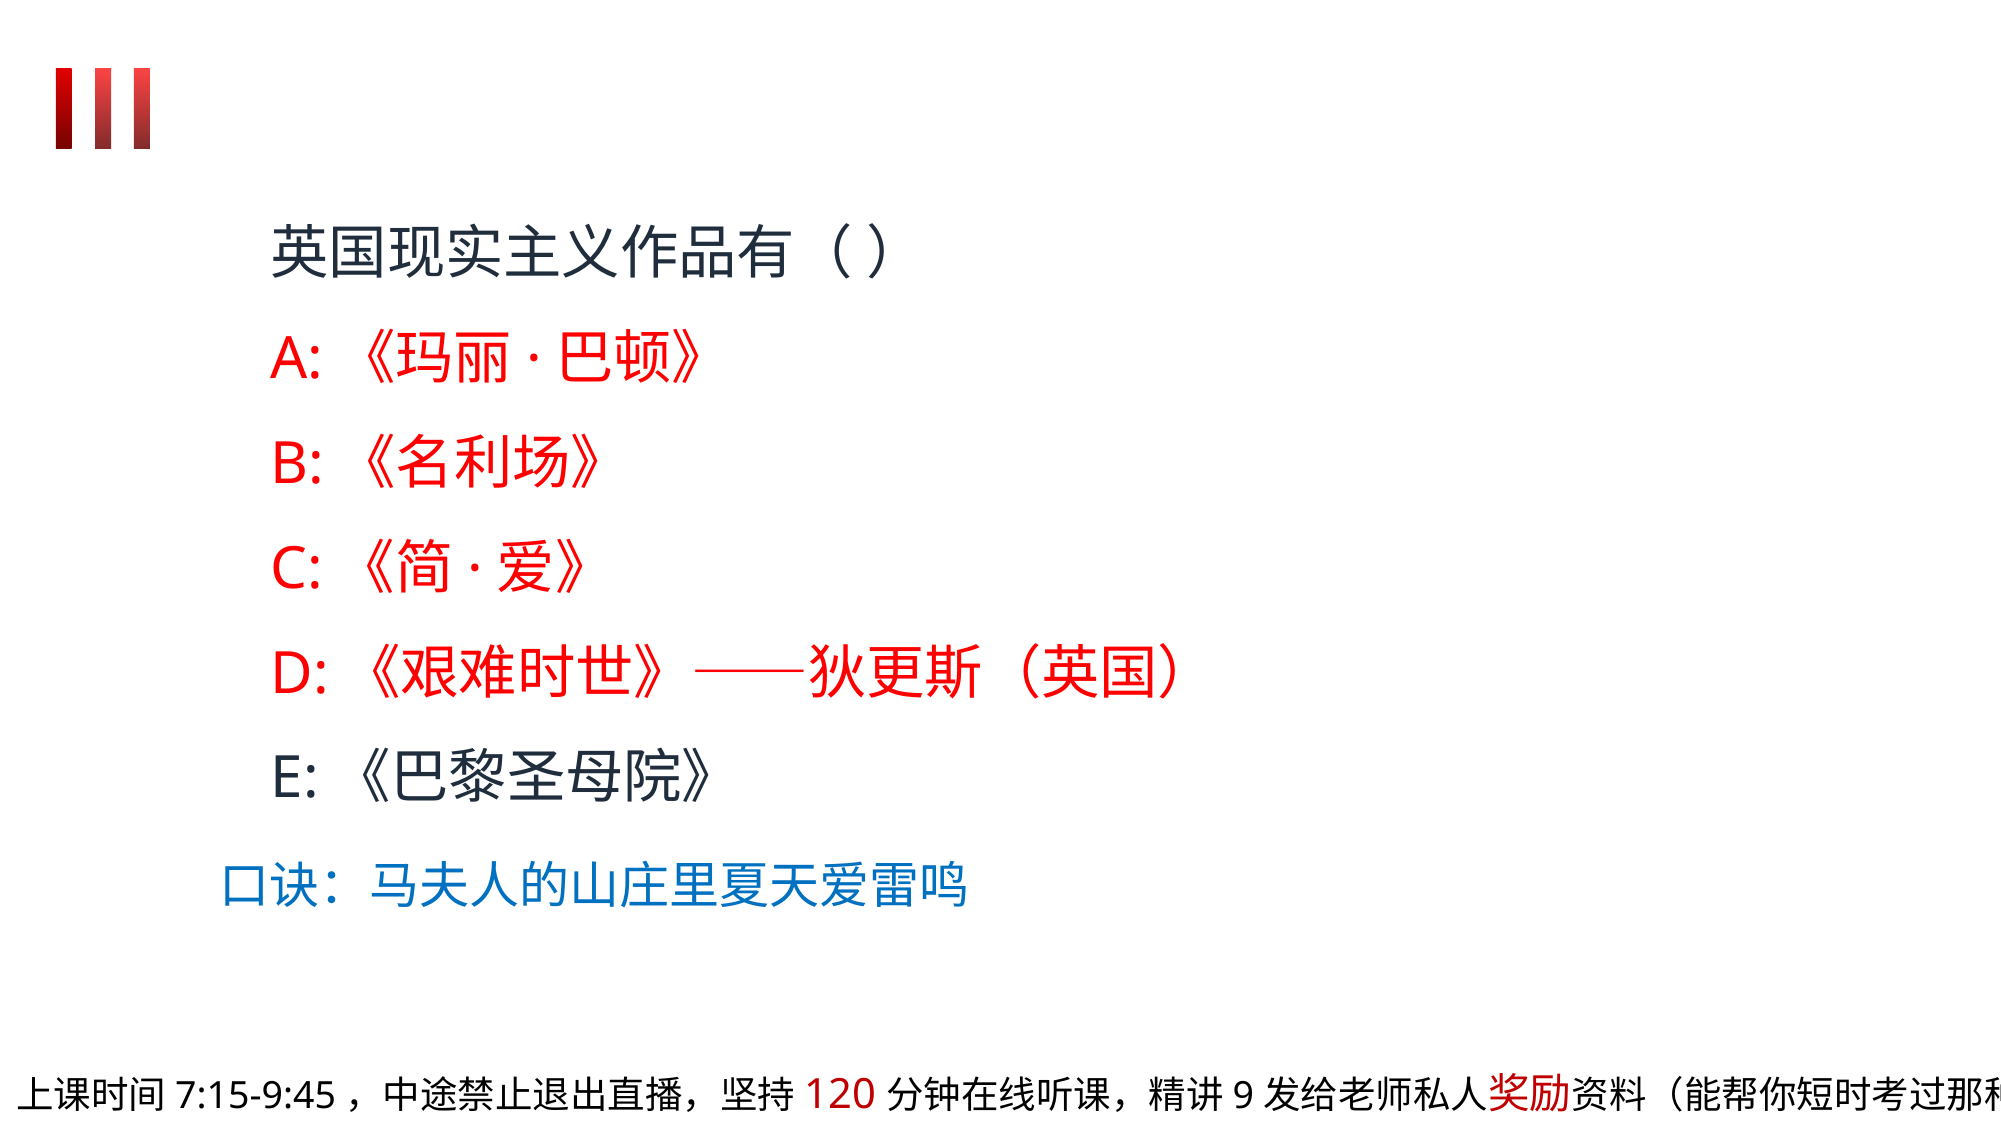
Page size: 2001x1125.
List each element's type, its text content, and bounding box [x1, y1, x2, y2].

text_box 英国现实主义作品有（ ） A:《玛丽·巴顿》 B:《名利场》 C:《简·爱》 D:《艰难时世》——狄更斯（英国） E:《巴黎圣母院》 [255, 172, 1477, 817]
text_box 口诀：马夫人的山庄里夏天爱雷鸣 [204, 846, 985, 921]
